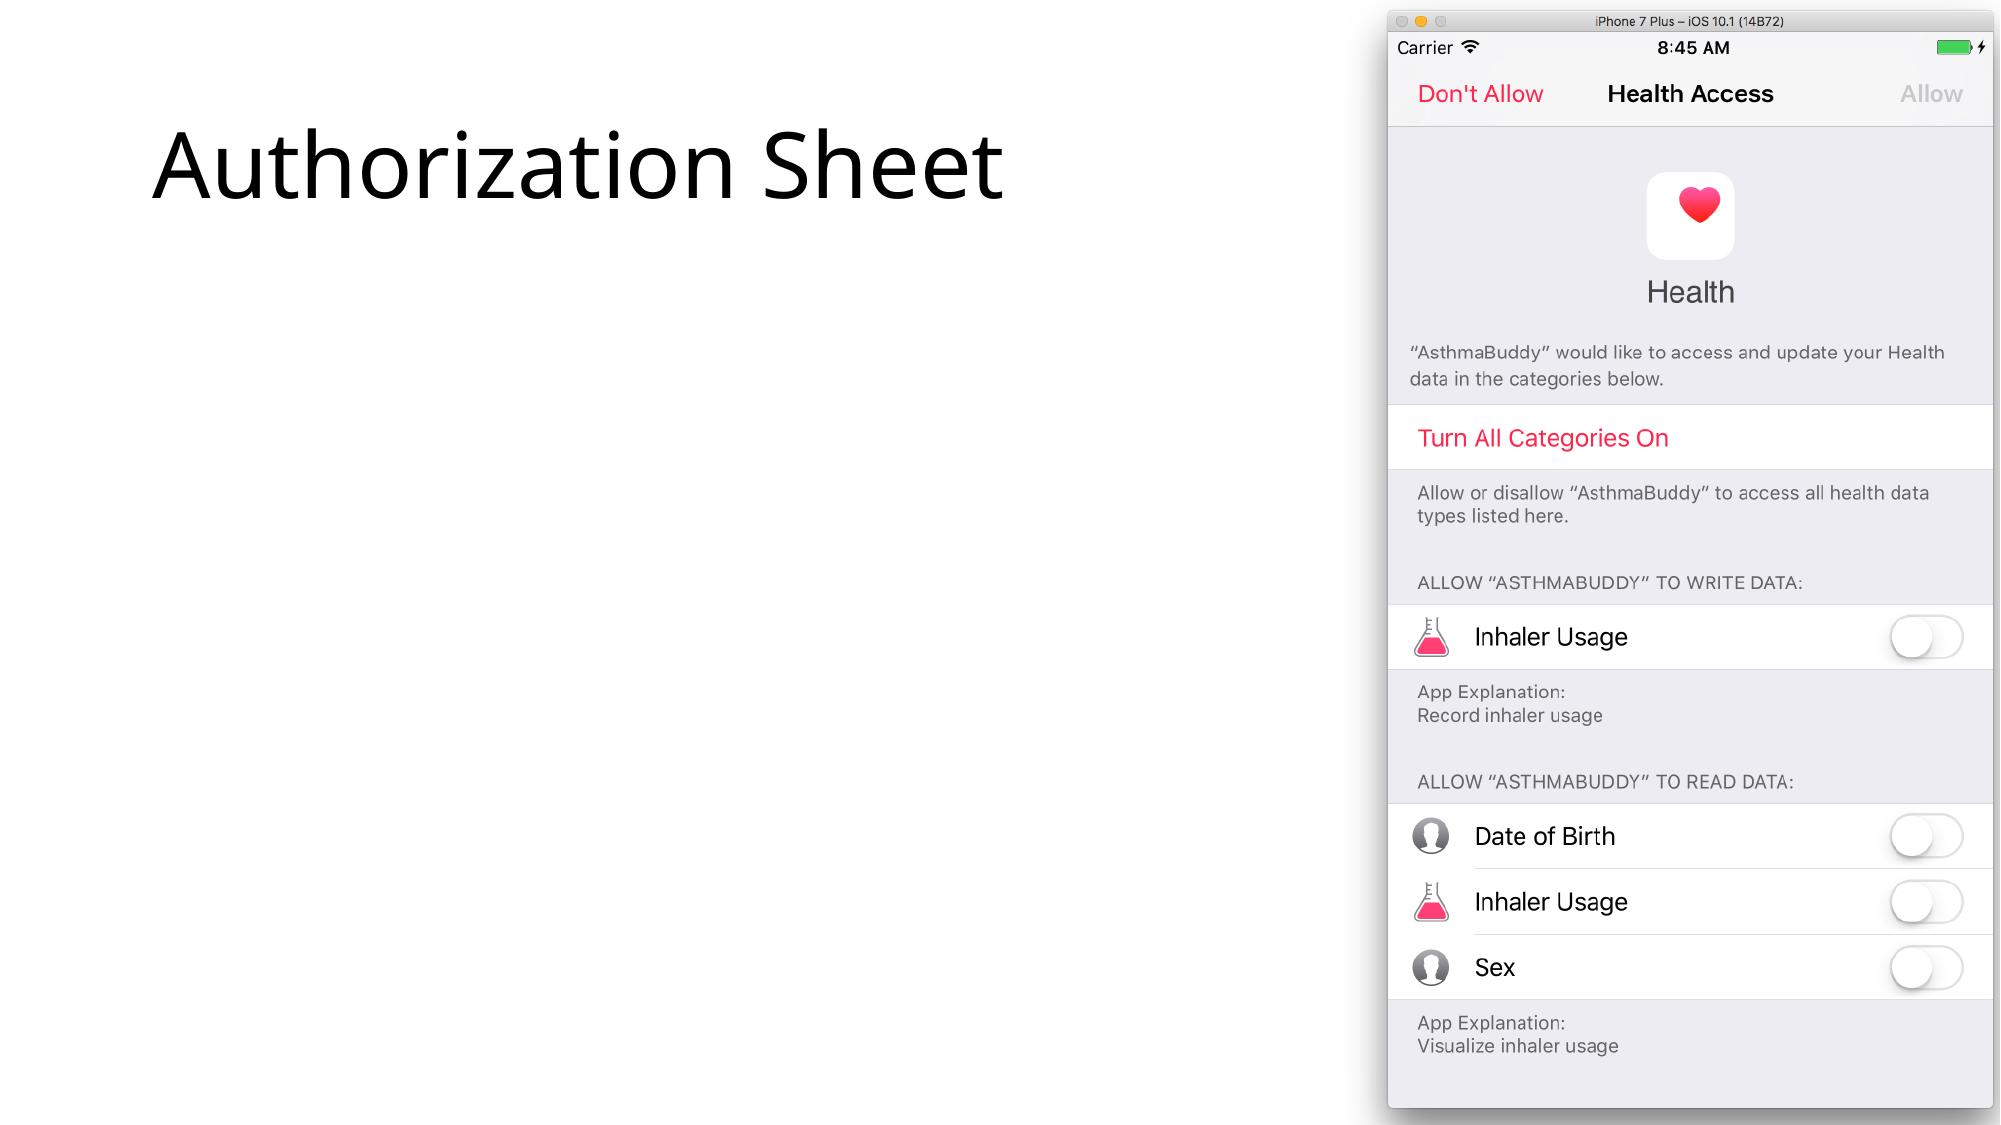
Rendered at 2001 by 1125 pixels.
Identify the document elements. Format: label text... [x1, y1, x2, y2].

title Authorization Sheet [137, 59, 1333, 278]
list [1333, 0, 2000, 1125]
